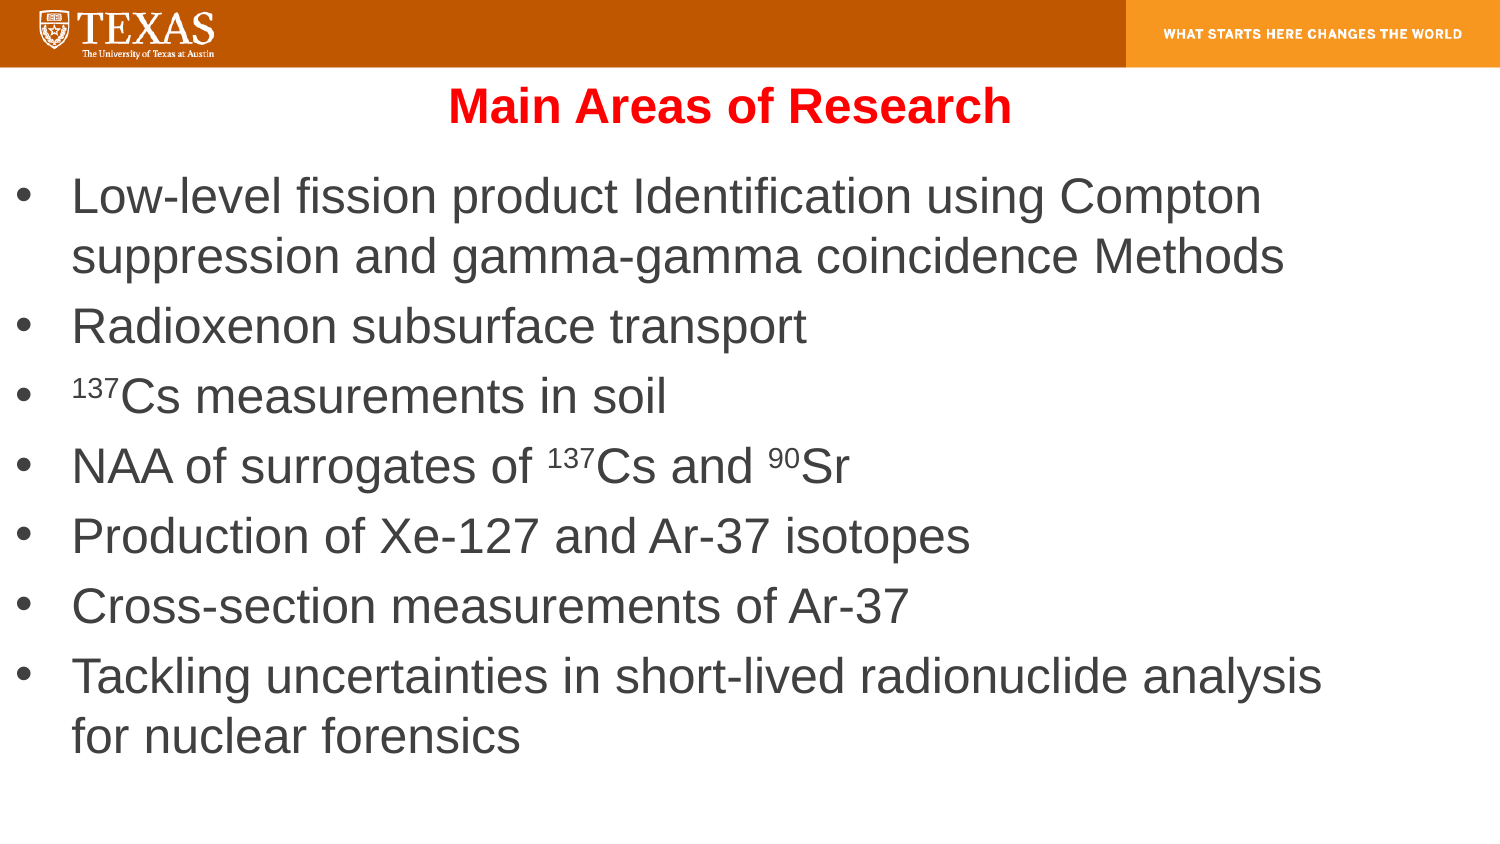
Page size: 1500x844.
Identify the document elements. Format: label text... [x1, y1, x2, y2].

title Main Areas of Research [62, 59, 1413, 147]
list Low-level fission product Identification using Compton suppression and gamma-gamma coincidence Methods Radioxenon subsurface transport 137Cs measurements in soil NAA of surrogates of 137Cs and 90Sr Production of Xe-127 and Ar-37 isotopes Cross-section measurements of Ar-37 Tackling uncertainties in short-lived radionuclide analysis for nuclear forensics [0, 156, 1375, 844]
picture [0, 0, 1500, 844]
